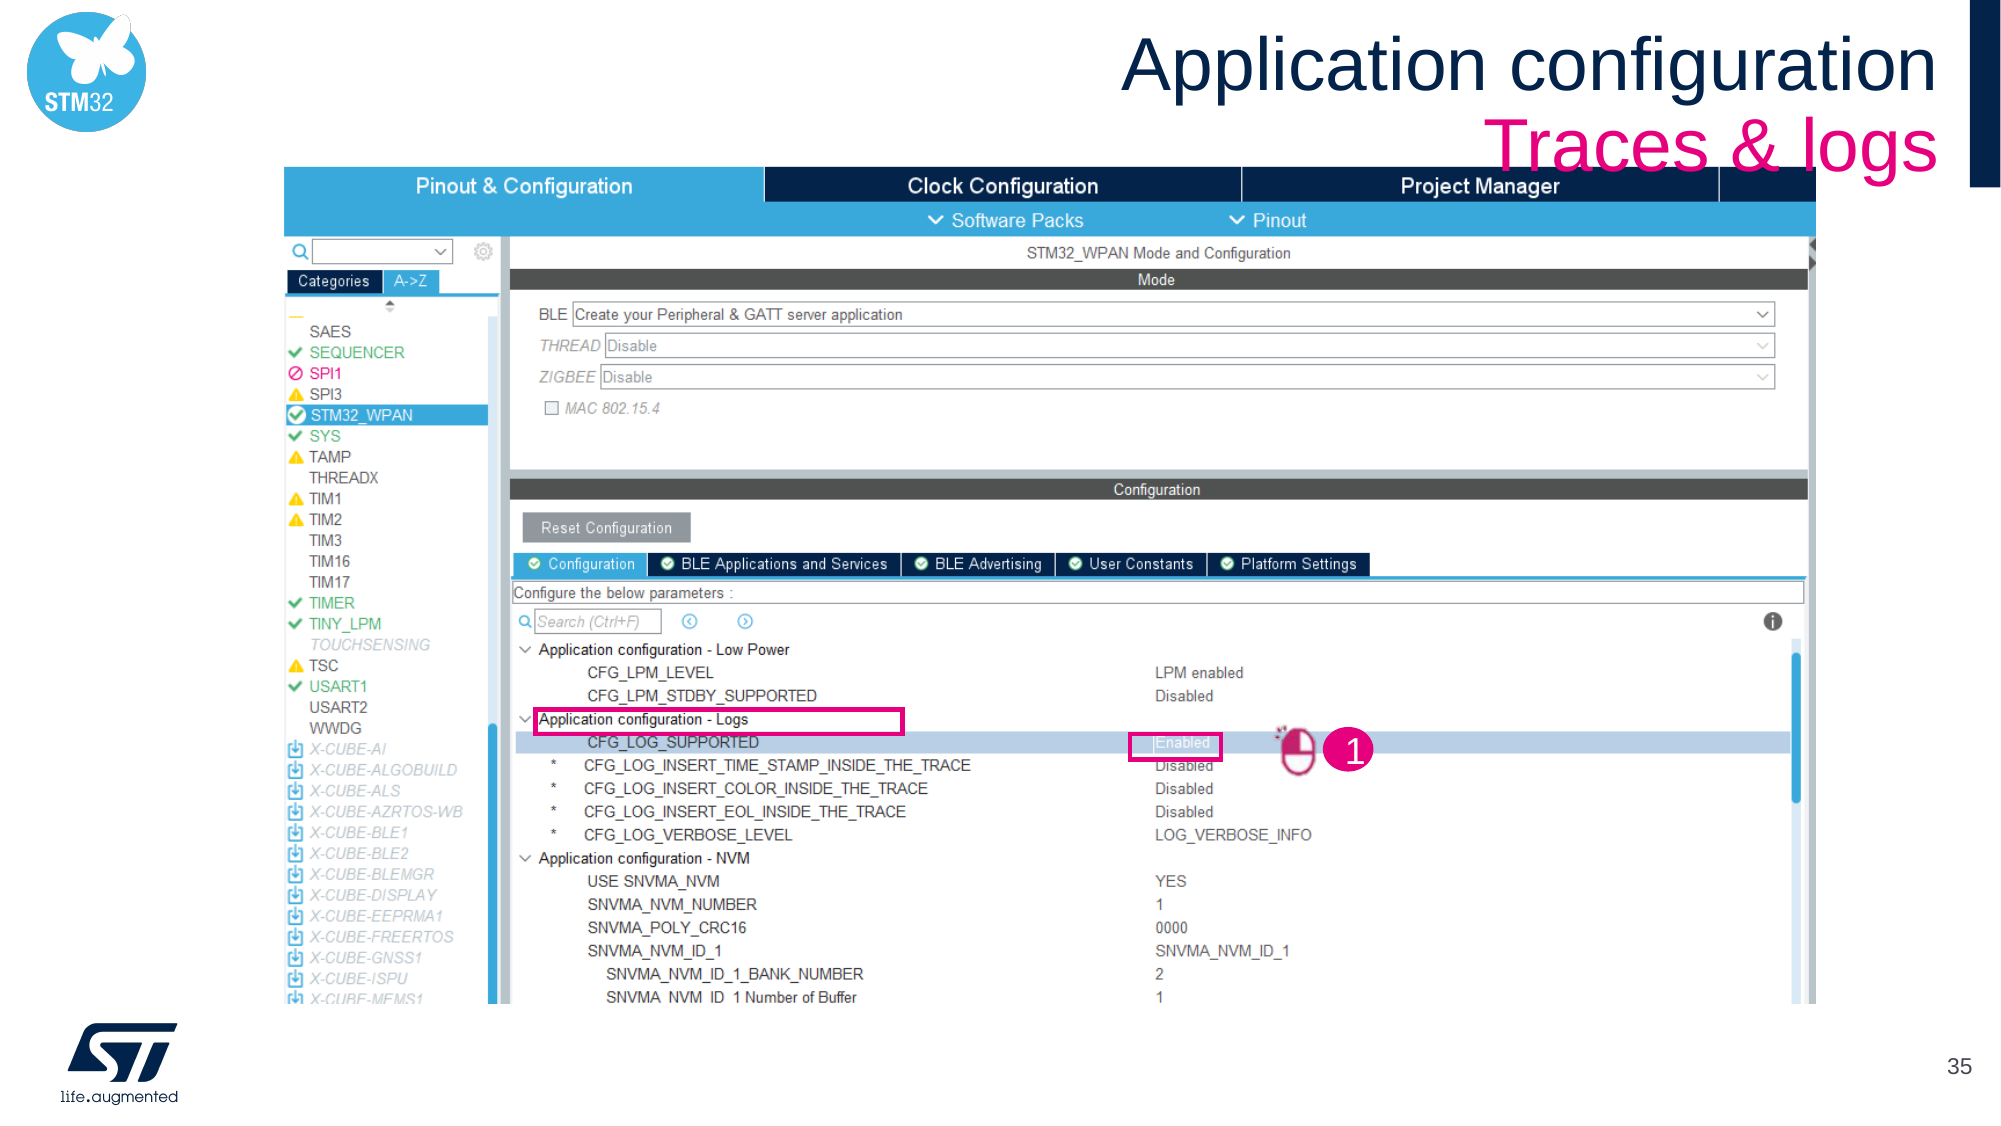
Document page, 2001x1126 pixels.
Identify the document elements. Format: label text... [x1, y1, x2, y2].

picture [276, 160, 1816, 1004]
picture [27, 12, 146, 132]
slide_number 35 [1905, 1038, 1973, 1087]
picture [37, 999, 201, 1126]
title Application configuration Traces & logs [49, 0, 1955, 215]
